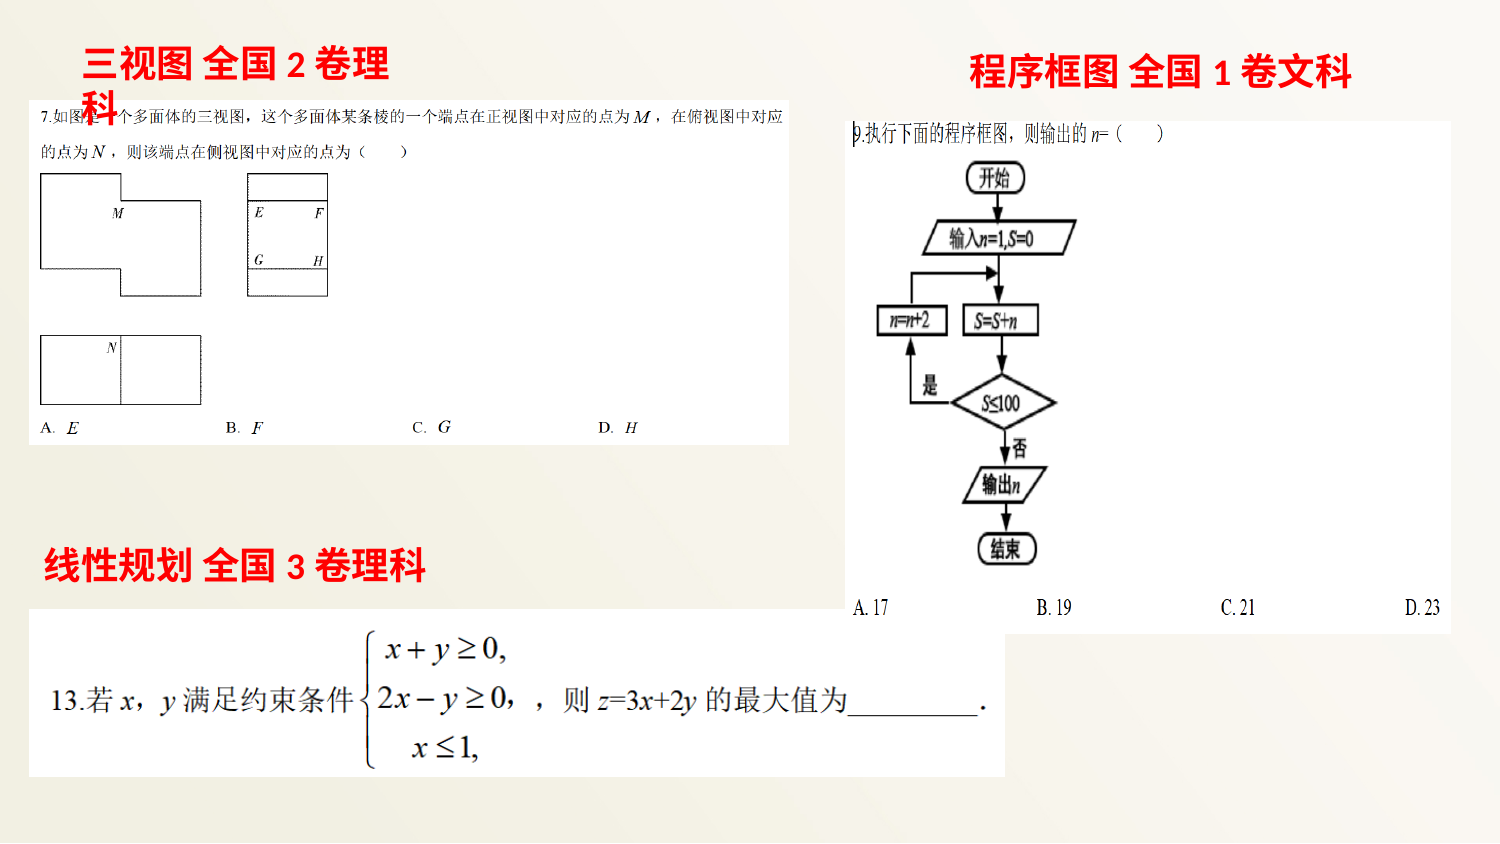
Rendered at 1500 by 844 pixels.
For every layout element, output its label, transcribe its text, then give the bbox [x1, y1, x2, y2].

text_box 三视图 全国2卷理科 [66, 33, 431, 99]
text_box 线性规划 全国3卷理科 [28, 534, 529, 595]
picture [0, 0, 1500, 843]
text_box 程序框图 全国1卷文科 [955, 40, 1408, 100]
